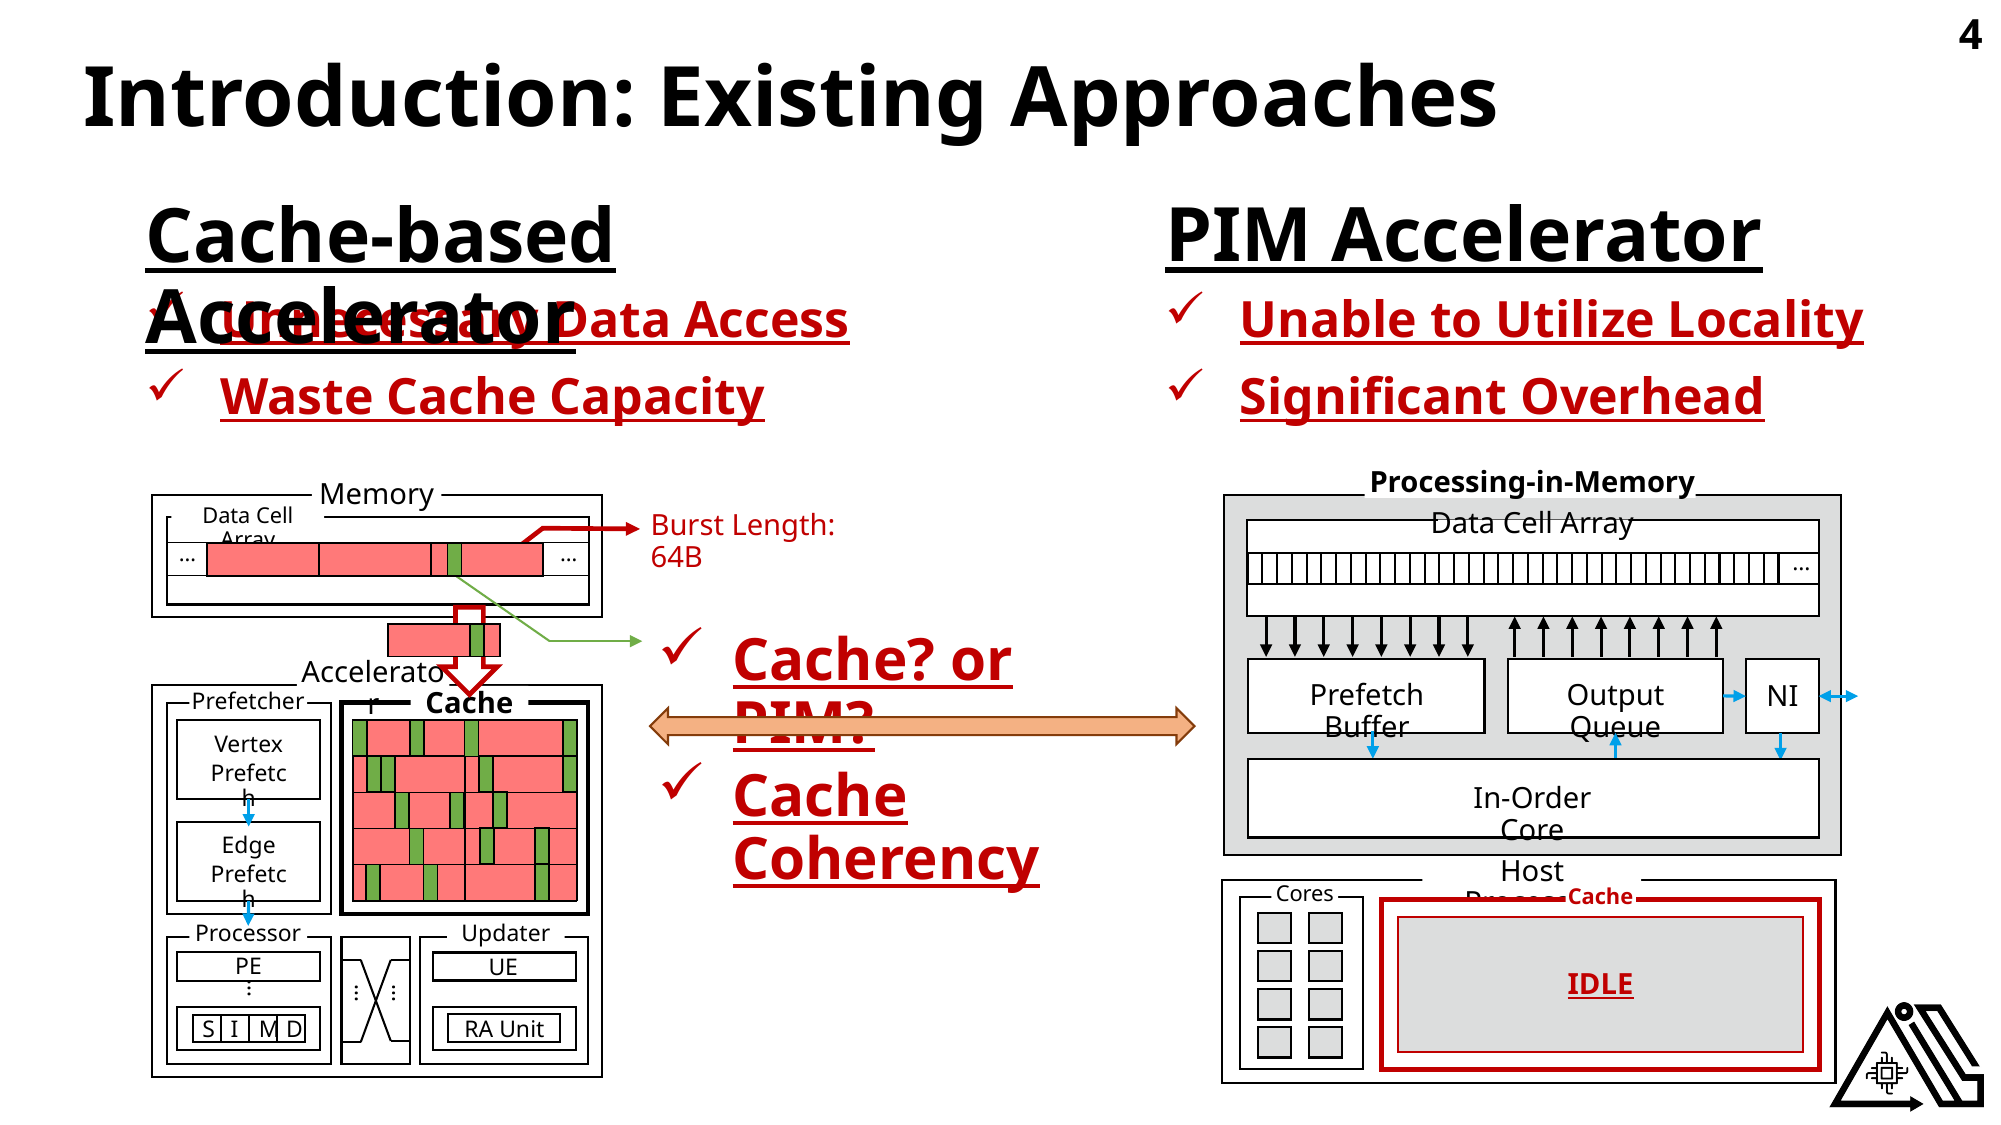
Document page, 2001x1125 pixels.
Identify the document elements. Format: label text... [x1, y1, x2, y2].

text_box Data Cell Array [1404, 514, 1660, 552]
text_box [648, 705, 1197, 747]
text_box Waste Cache Capacity [130, 364, 868, 442]
text_box … [1777, 543, 1815, 552]
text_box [1209, 845, 1836, 1084]
text_box Cache? or PIM? [642, 622, 1179, 701]
title Introduction: Existing Approaches [68, 43, 1917, 155]
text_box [1350, 452, 1715, 514]
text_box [1266, 616, 1468, 657]
text_box Cache Coherency [642, 758, 1207, 836]
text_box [1514, 616, 1717, 657]
text_box Unable to Utilize Locality [1150, 286, 1888, 364]
text_box Significant Overhead [1150, 364, 1888, 442]
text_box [1247, 659, 1485, 733]
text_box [352, 720, 578, 901]
text_box [1223, 494, 1842, 856]
text_box PIM Accelerator [1150, 189, 1912, 268]
text_box [1246, 519, 1820, 617]
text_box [1247, 758, 1819, 838]
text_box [388, 607, 501, 695]
picture [1829, 1002, 1984, 1112]
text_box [1507, 659, 1724, 733]
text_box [151, 468, 908, 673]
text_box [151, 673, 602, 1077]
slide_number 4 [1547, 0, 1998, 61]
text_box Unnecessary Data Access [130, 286, 868, 364]
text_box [1247, 552, 1819, 584]
text_box Cache-based Accelerator [130, 190, 1007, 268]
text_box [1745, 659, 1819, 733]
